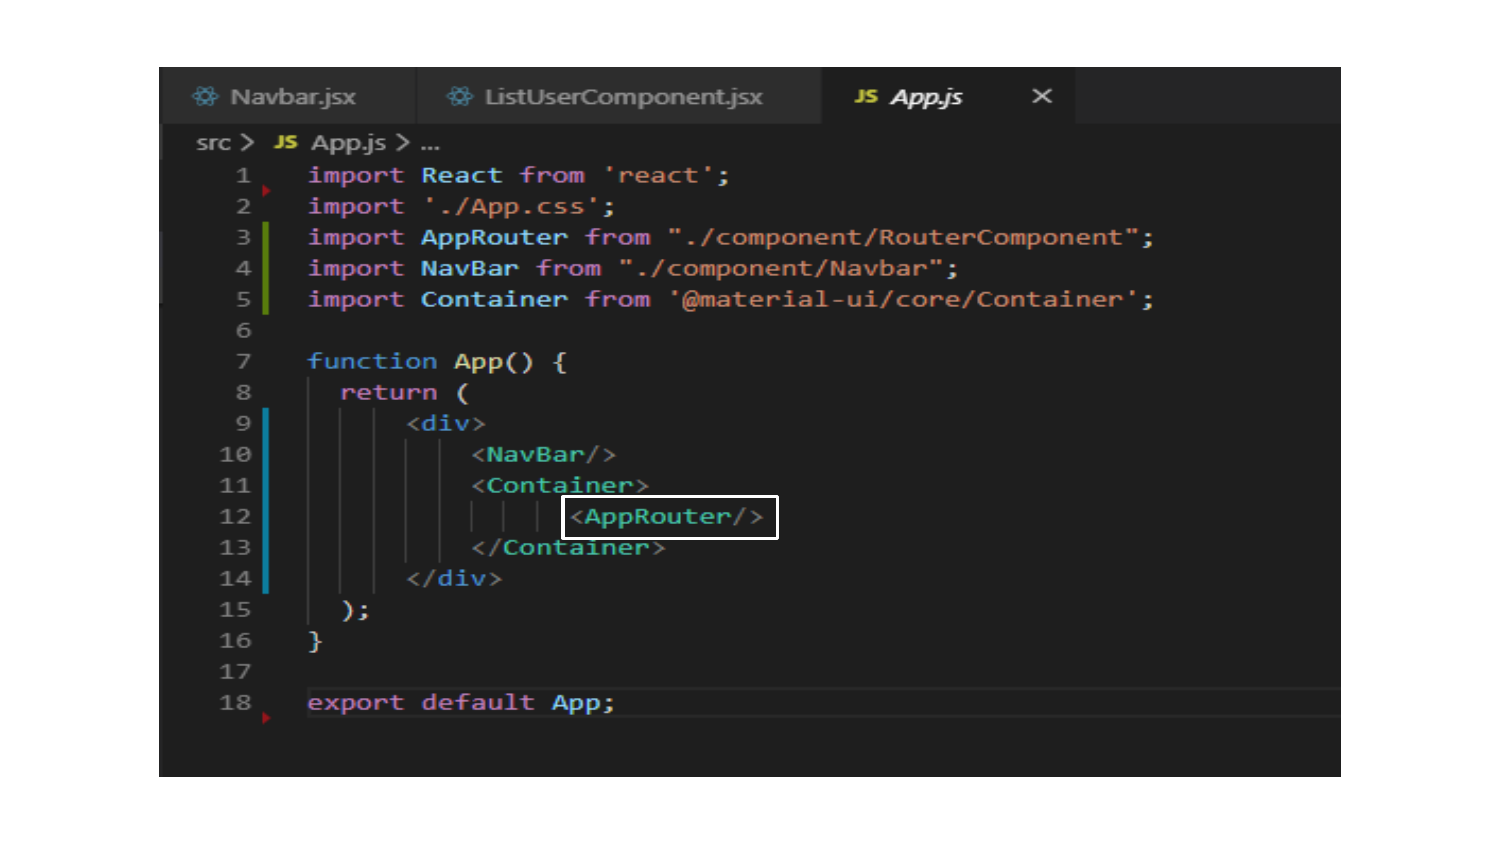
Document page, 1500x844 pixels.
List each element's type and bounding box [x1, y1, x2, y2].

picture [159, 67, 1341, 777]
